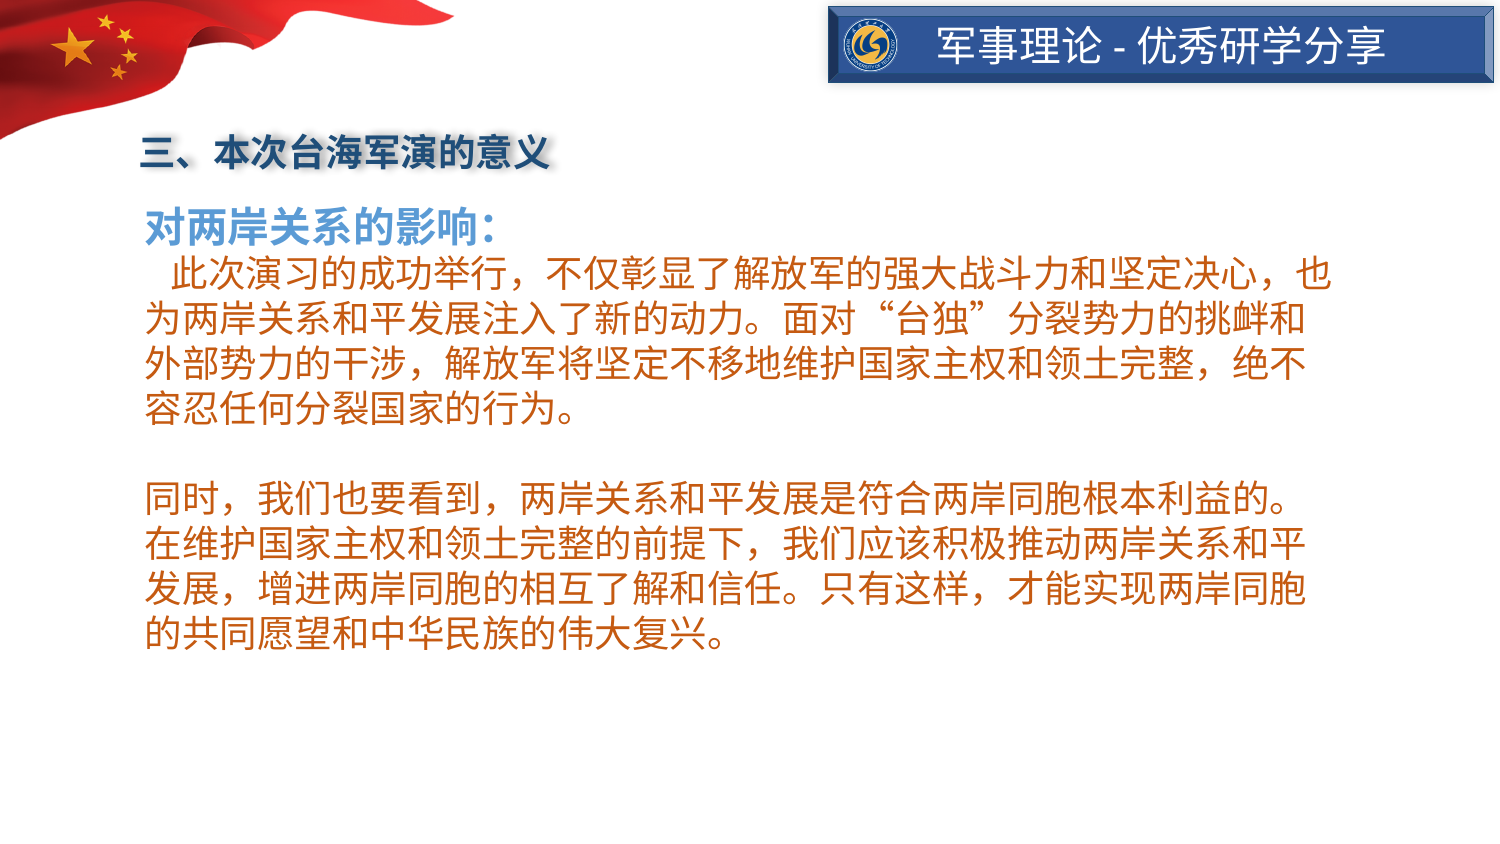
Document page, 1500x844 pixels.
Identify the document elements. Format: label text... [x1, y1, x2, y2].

text_box 军事理论-优秀研学分享 [828, 6, 1494, 83]
text_box 对两岸关系的影响： 此次演习的成功举行，不仅彰显了解放军的强大战斗力和坚定决心，也为两岸关系和平发展注入了新的动力。面对“台独”分裂势力的挑衅和外部势力的干涉，解放军将坚定不移地维护国家主权和领土完整，绝不容忍任何分裂国家的行为。 同时，我们也要看到，两岸关系和平发展是符合两岸同胞根本利益的。在维护国家主权和领土完整的前提下，我们应该积极推动两岸关系和平发展，增进两岸同胞的相互了解和信任。只有这样，才能实现两岸同胞的共同愿望和中华民族的伟大复兴。 [129, 193, 1351, 663]
picture [843, 18, 898, 72]
text_box 三、本次台海军演的意义 [129, 130, 764, 173]
picture [0, 0, 485, 162]
